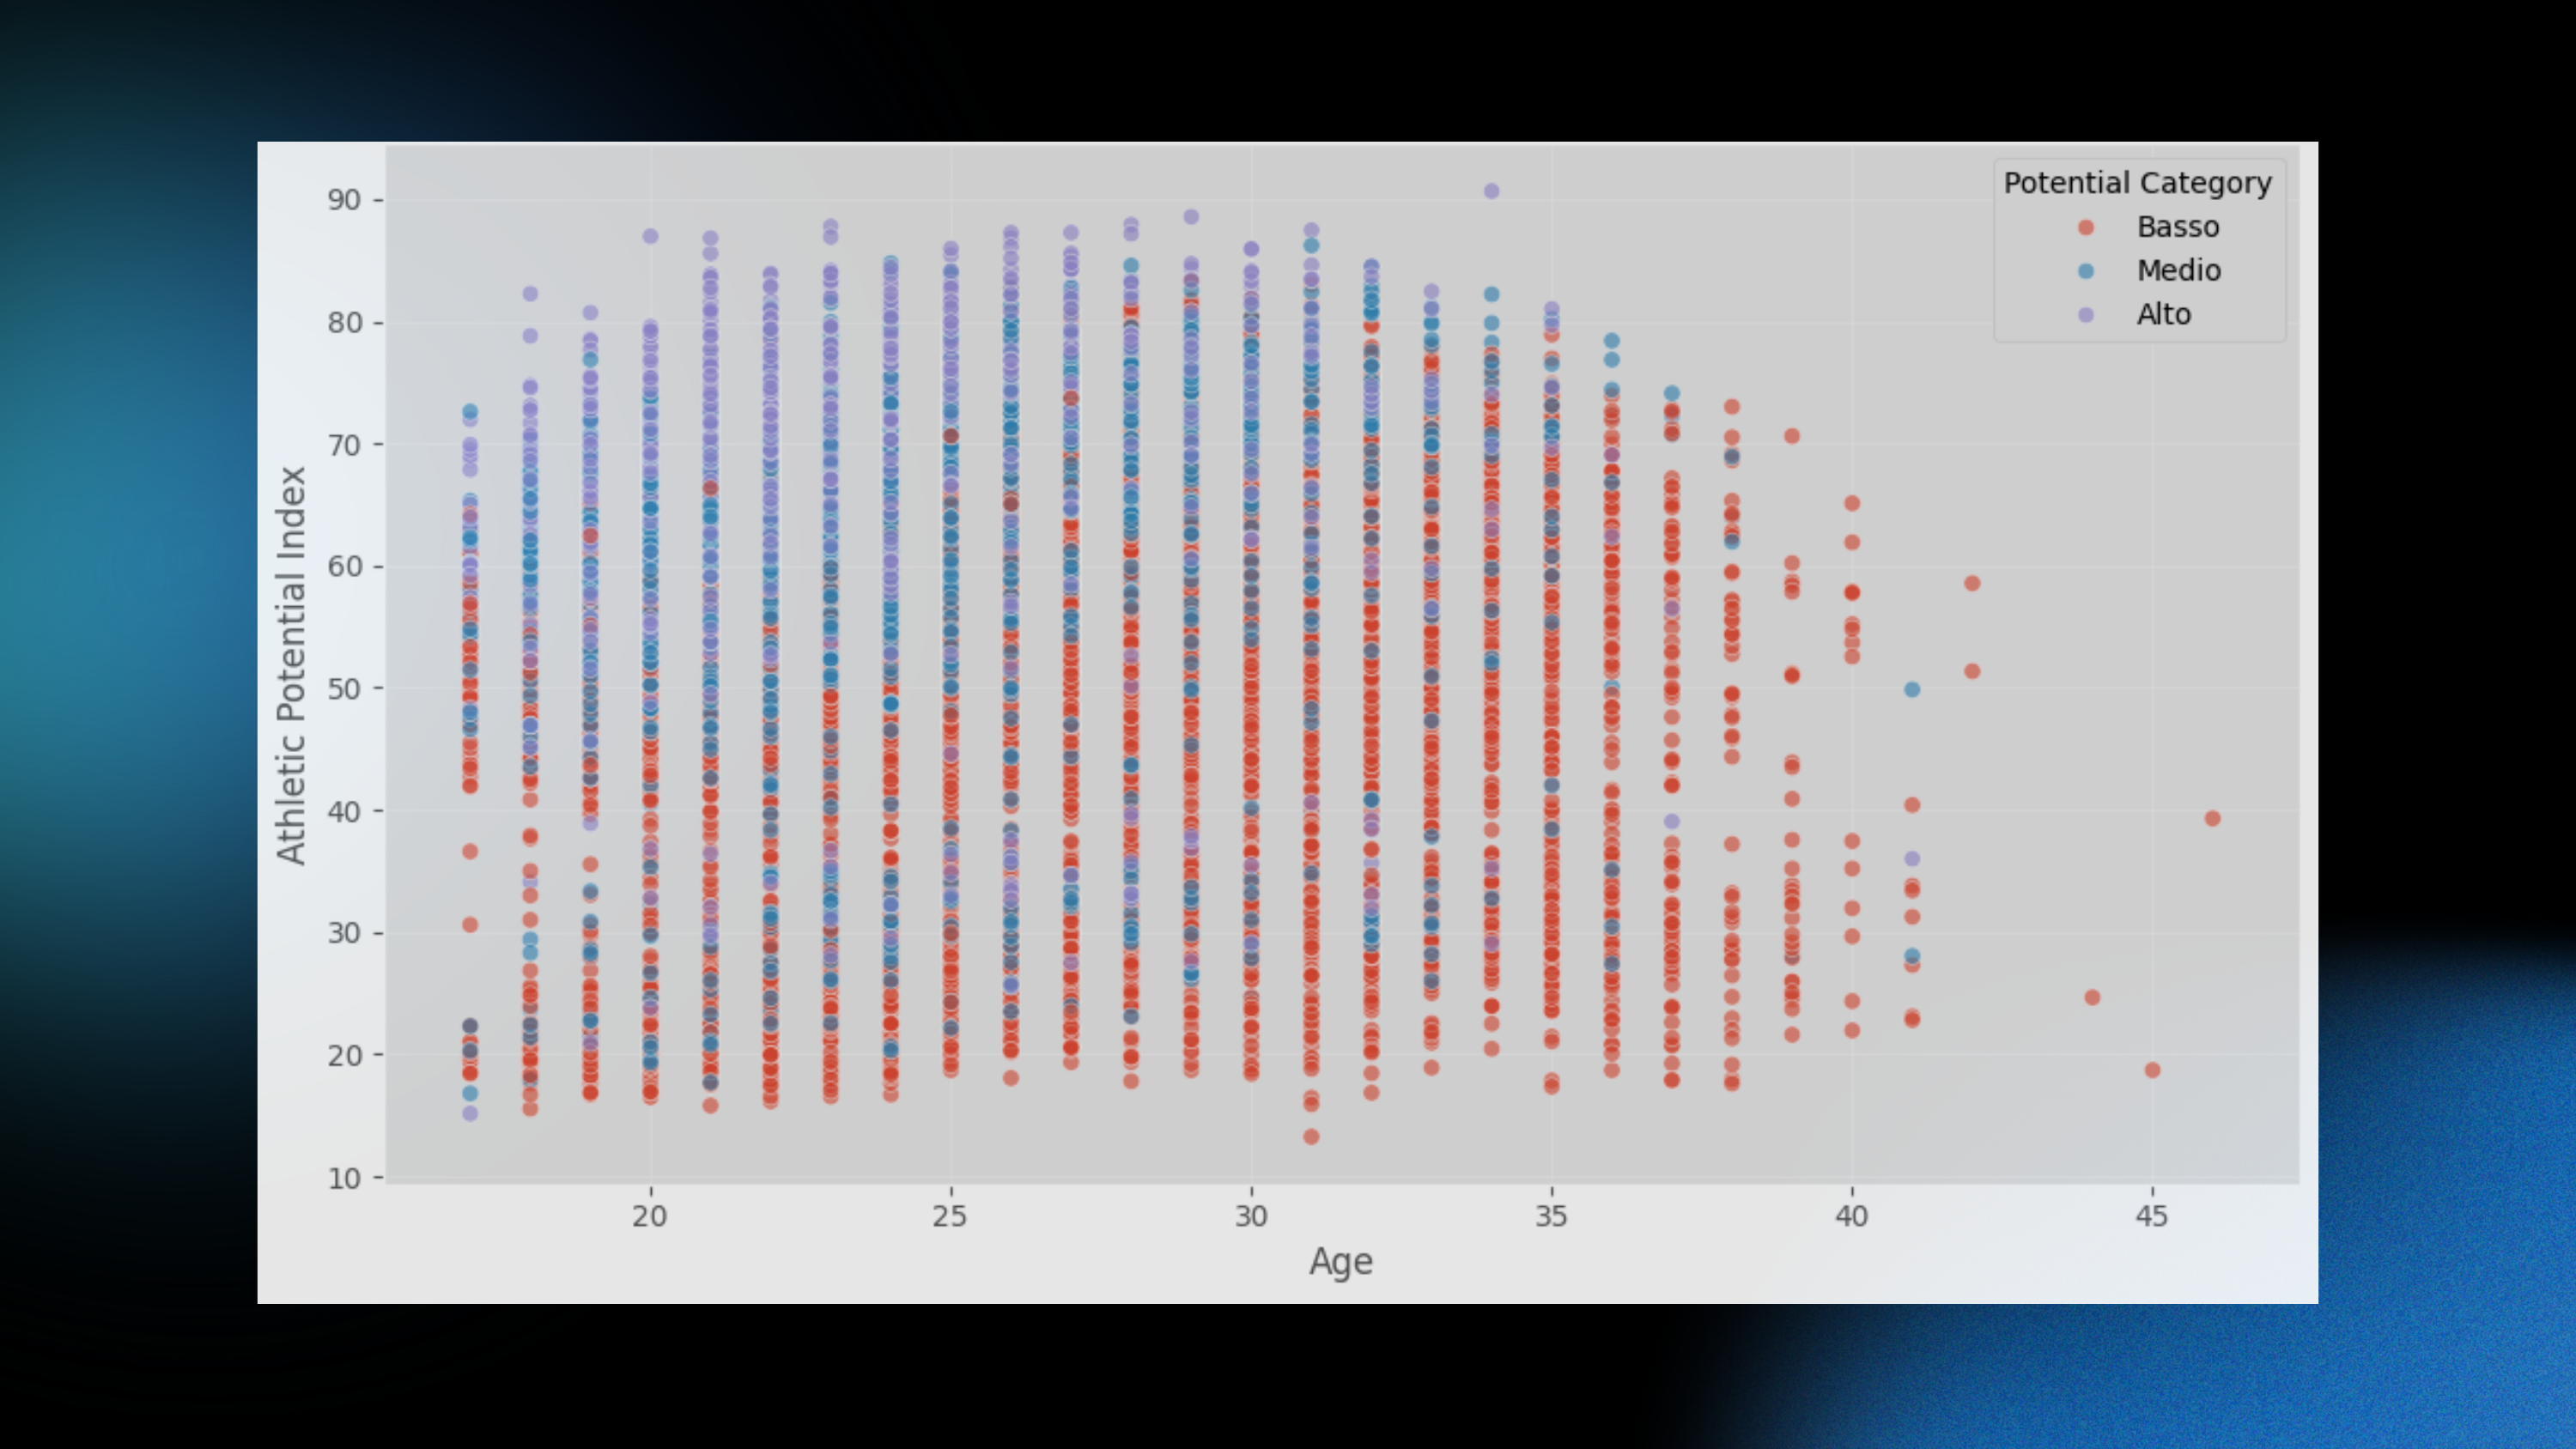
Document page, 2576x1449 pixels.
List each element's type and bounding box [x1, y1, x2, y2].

text_box [0, 0, 1213, 1449]
text_box [257, 142, 2319, 1304]
text_box [1462, 904, 2576, 1449]
